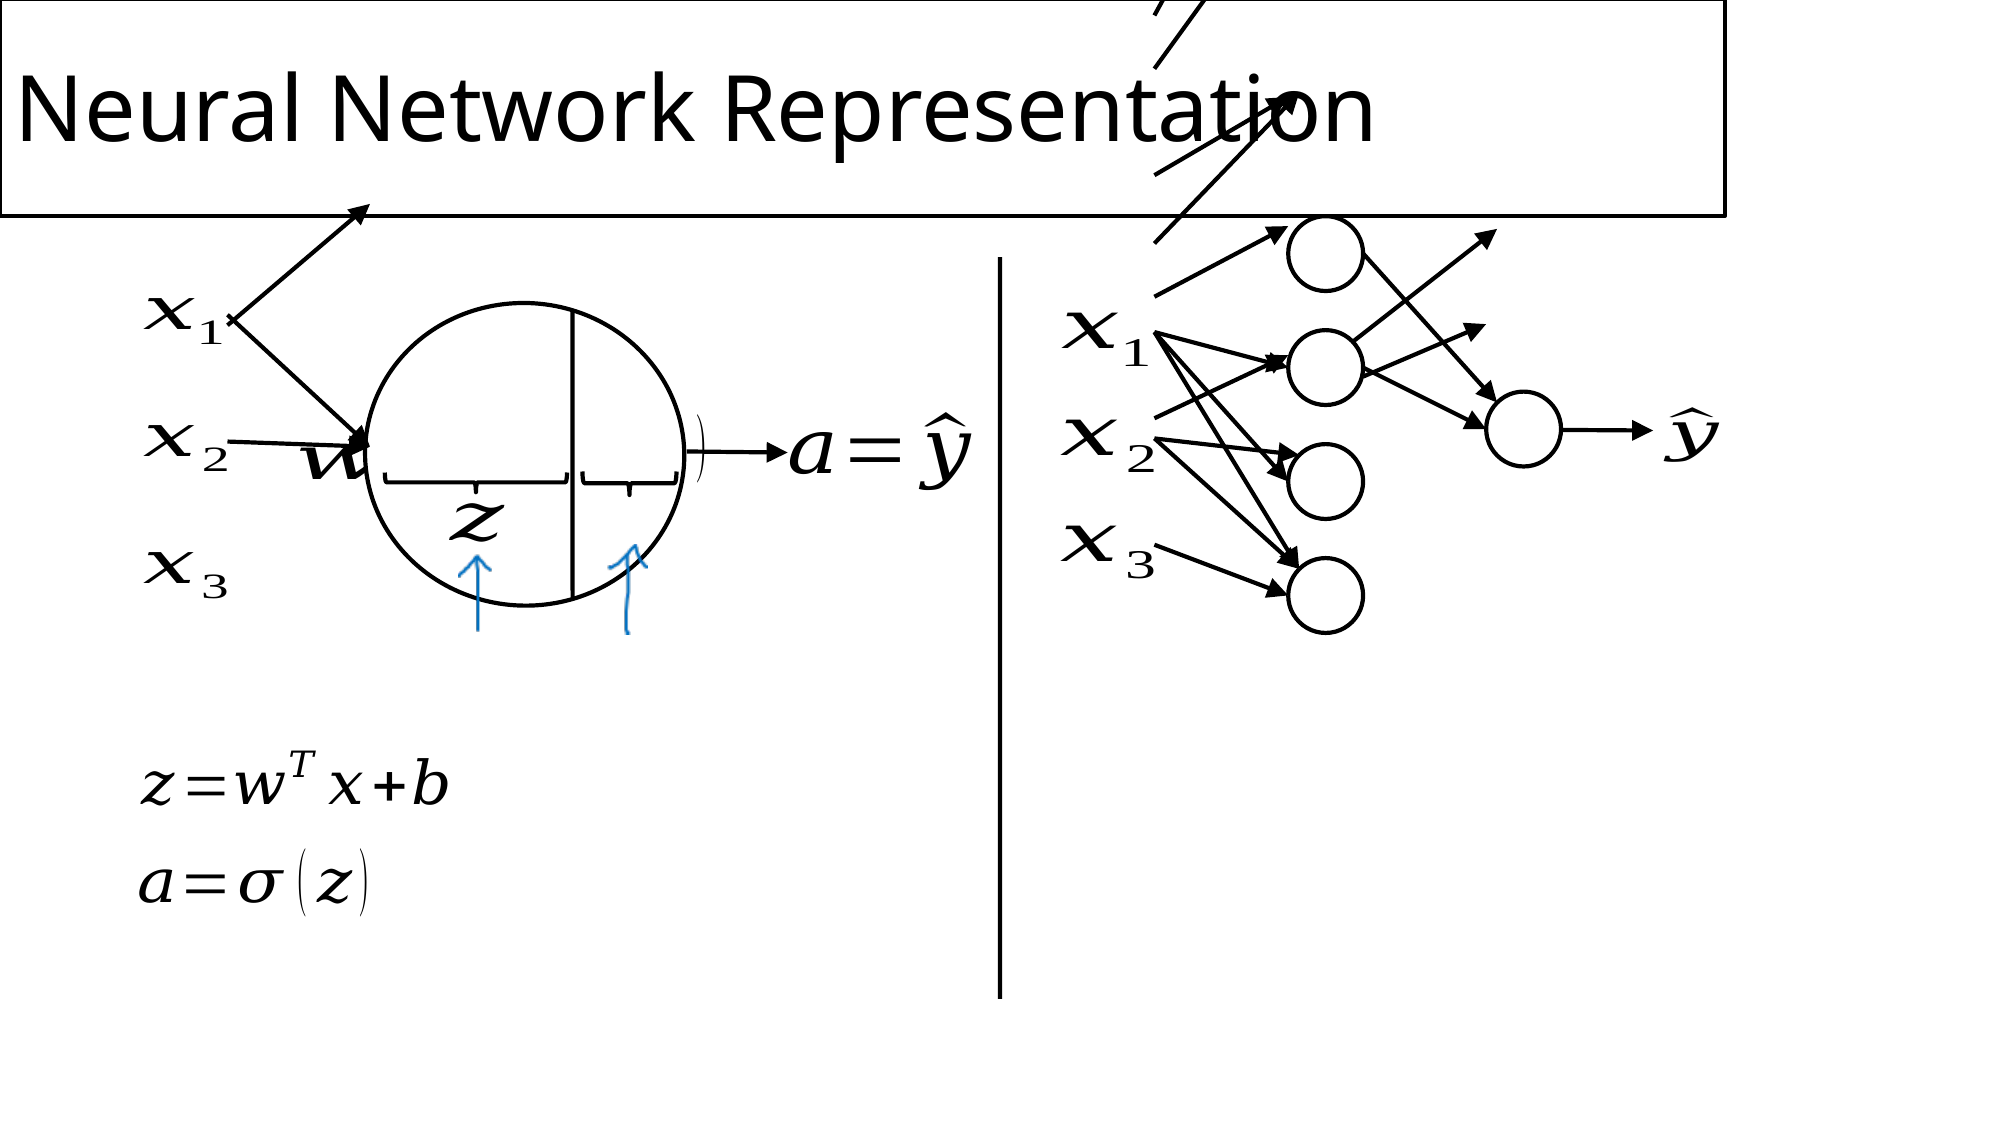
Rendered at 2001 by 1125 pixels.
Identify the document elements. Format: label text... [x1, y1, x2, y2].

text_box [1153, 97, 1284, 178]
text_box [1274, 354, 1289, 362]
text_box [226, 313, 370, 447]
picture [458, 544, 649, 635]
text_box [1361, 252, 1406, 300]
text_box [1196, 392, 1207, 400]
text_box [1152, 0, 1166, 17]
text_box [1210, 364, 1266, 393]
text_box [226, 320, 233, 327]
text_box [1154, 436, 1222, 449]
text_box [1286, 555, 1366, 636]
text_box [1153, 542, 1289, 598]
text_box [1153, 438, 1285, 555]
text_box [1362, 365, 1373, 372]
text_box [1351, 228, 1498, 344]
text_box [1286, 328, 1366, 408]
text_box [1286, 214, 1366, 294]
text_box [362, 300, 687, 592]
text_box [1405, 301, 1443, 341]
text_box [1276, 558, 1297, 569]
text_box [1484, 389, 1564, 469]
text_box [1373, 373, 1484, 430]
text_box [1362, 322, 1487, 379]
text_box [1262, 442, 1300, 462]
text_box [1152, 330, 1300, 569]
text_box [233, 203, 370, 320]
text_box [1153, 398, 1194, 421]
text_box [1152, 92, 1300, 245]
text_box [1443, 344, 1497, 402]
text_box [1226, 444, 1258, 453]
text_box [1153, 226, 1289, 299]
text_box [382, 472, 570, 495]
text_box [1152, 0, 1207, 70]
text_box [997, 257, 1003, 999]
text_box [570, 310, 575, 543]
text_box [1157, 330, 1289, 373]
text_box [1563, 419, 1654, 441]
text_box [686, 441, 788, 463]
text_box [580, 471, 679, 498]
text_box [1286, 442, 1366, 522]
text_box [227, 439, 370, 457]
text_box [1159, 334, 1289, 482]
text_box Neural Network Representation [0, 0, 1727, 218]
